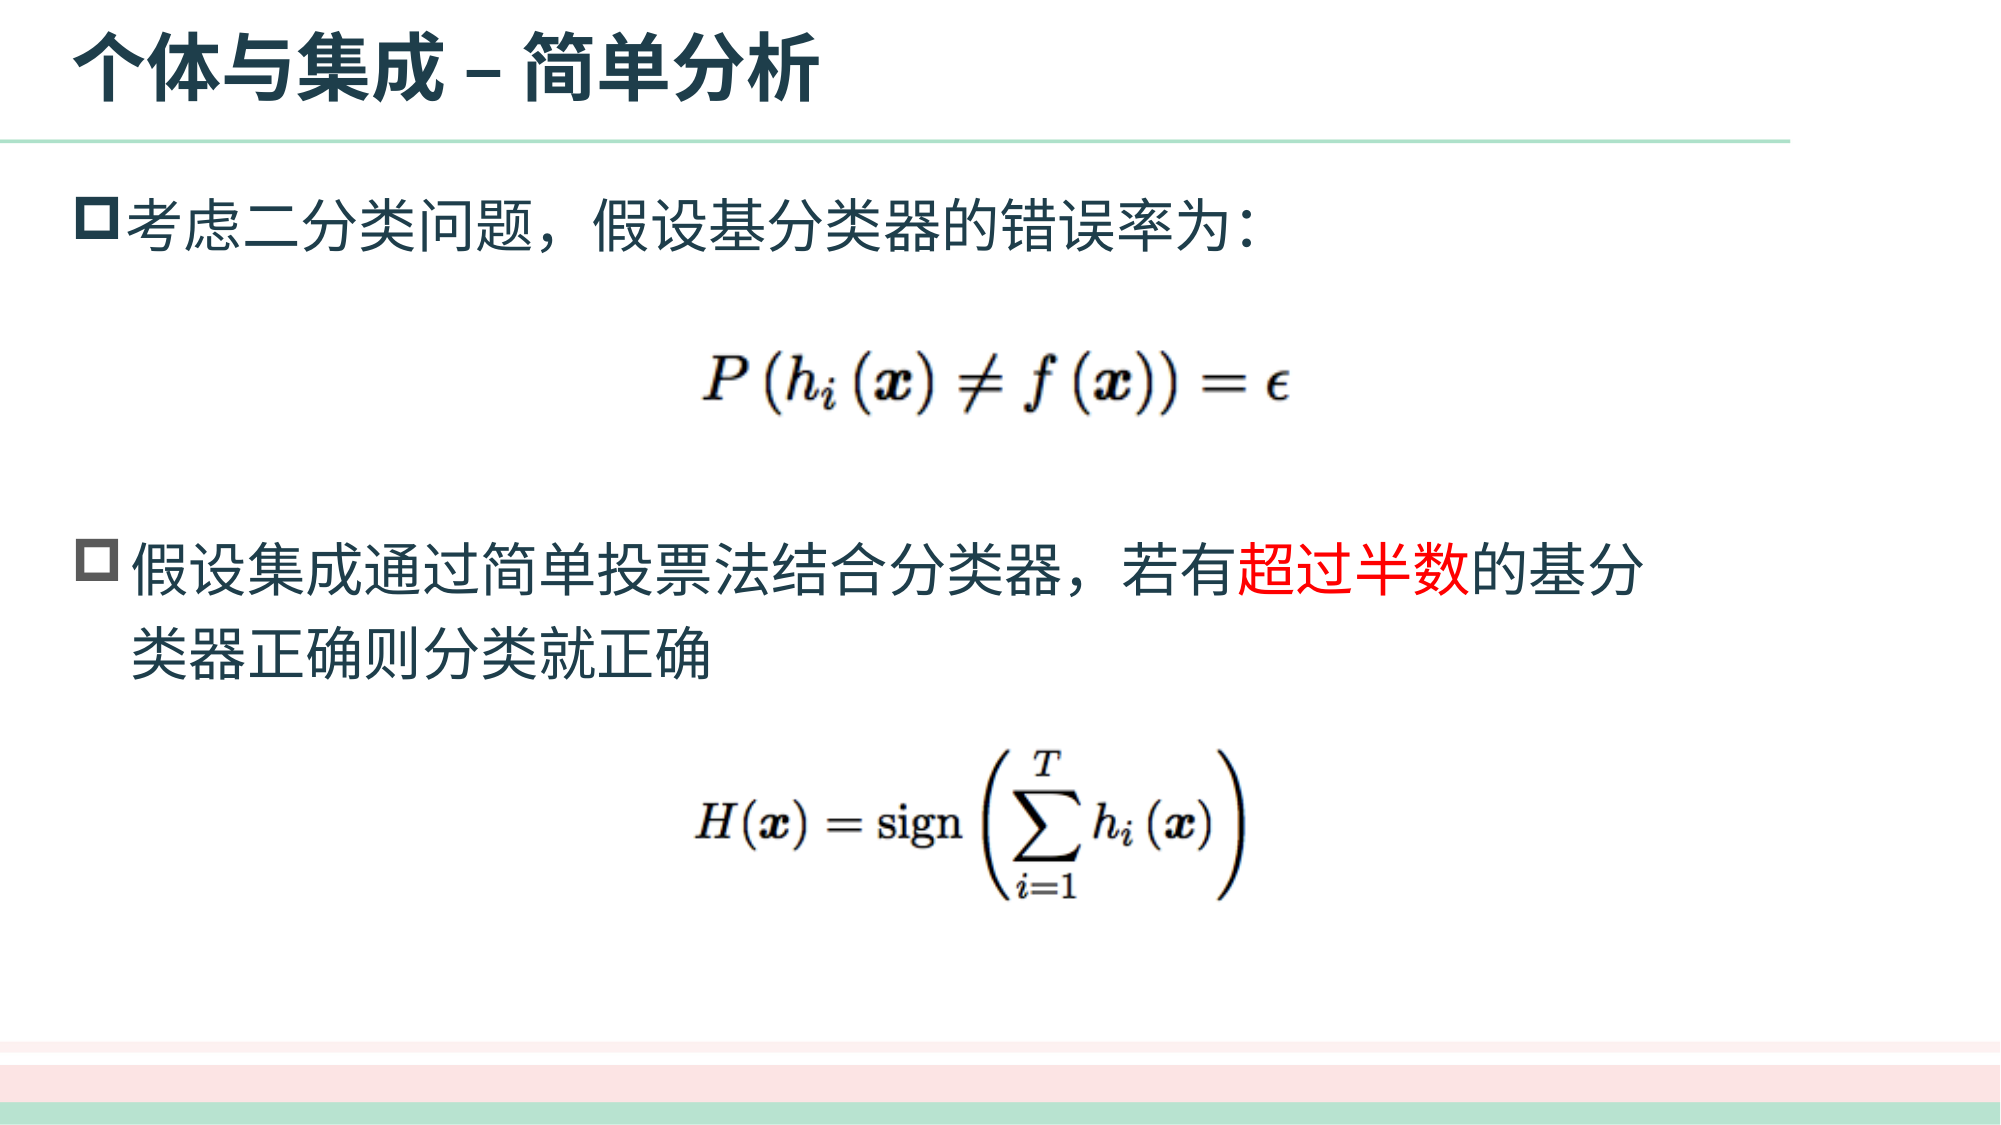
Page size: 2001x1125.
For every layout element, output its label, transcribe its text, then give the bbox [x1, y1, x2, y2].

title 个体与集成 – 简单分析 [56, 7, 1782, 135]
picture [0, 0, 2001, 1125]
list 考虑二分类问题，假设基分类器的错误率为： [56, 190, 1942, 999]
